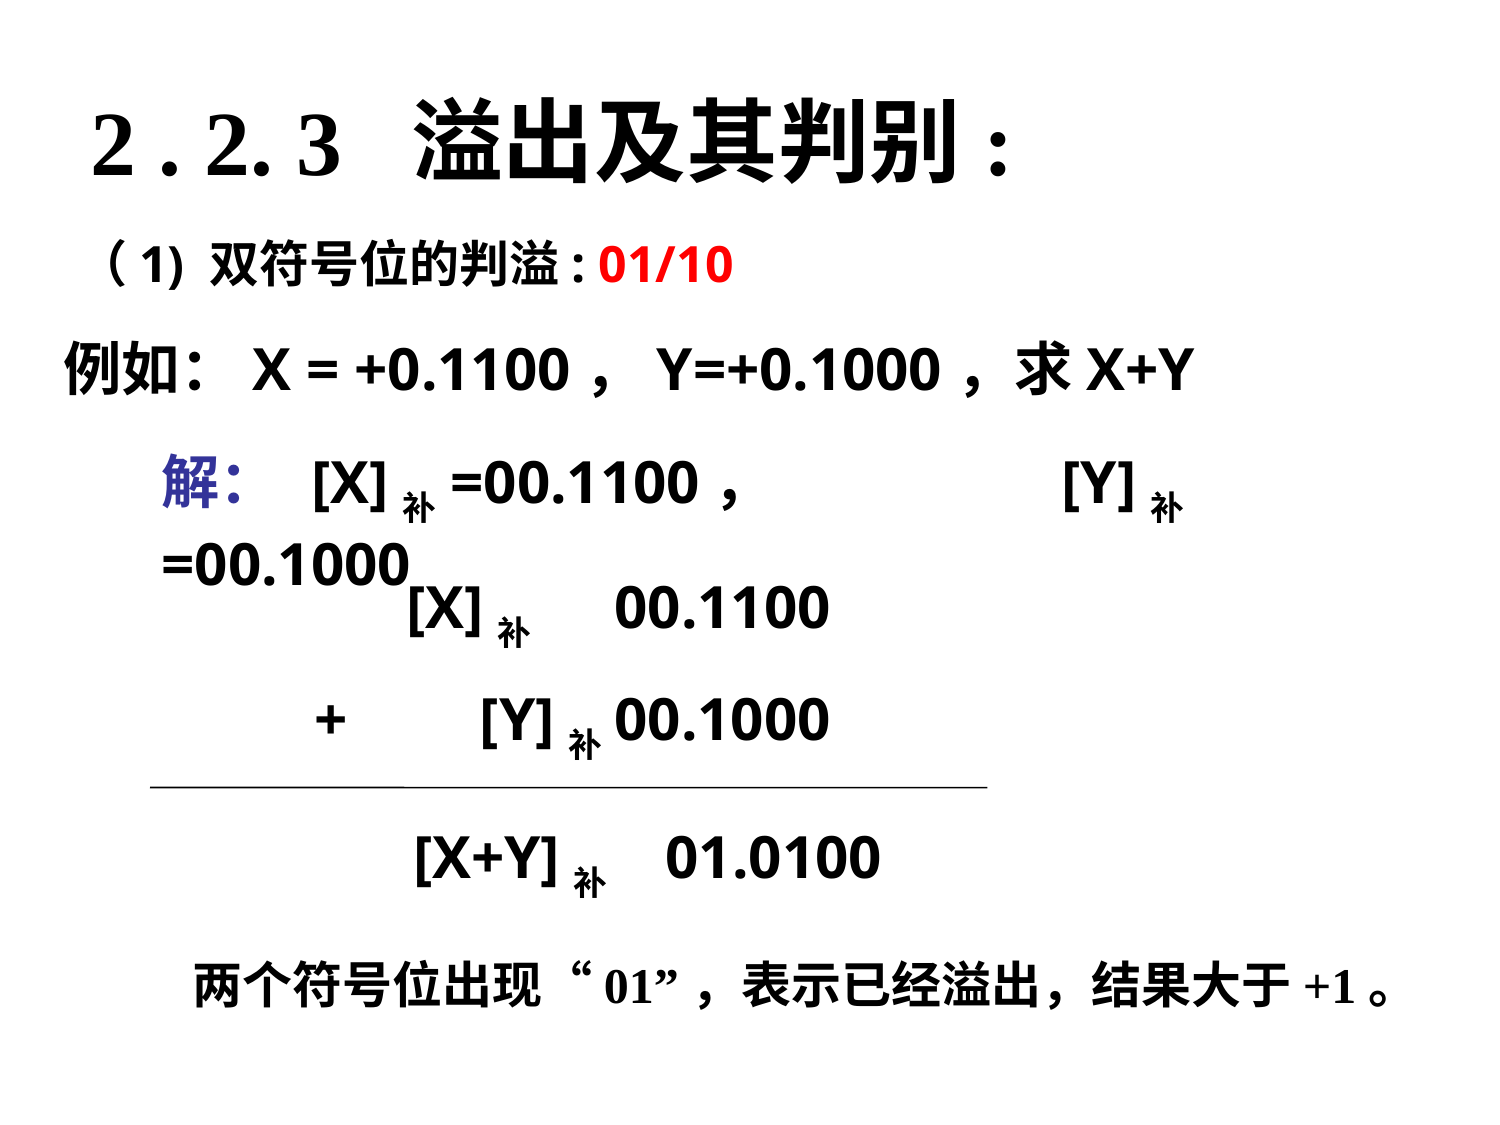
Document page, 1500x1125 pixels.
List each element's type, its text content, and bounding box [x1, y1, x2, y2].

title 2 . 2. 3 溢出及其判别: [75, 45, 1425, 233]
text_box 两个符号位出现“01”，表示已经溢出，结果大于+1。 [150, 937, 1450, 1023]
text_box [X]补 00.1100 + [Y]补 00.1000 [300, 562, 1163, 772]
text_box [X+Y]补 01.0100 [187, 812, 1150, 910]
text_box （1) 双符号位的判溢: 01/10 [62, 224, 1038, 300]
text_box 解： [X]补=00.1100， [Y]补=00.1000 [146, 437, 1295, 605]
text_box 例如：X = +0.1100，Y=+0.1000，求X+Y [48, 324, 1210, 410]
